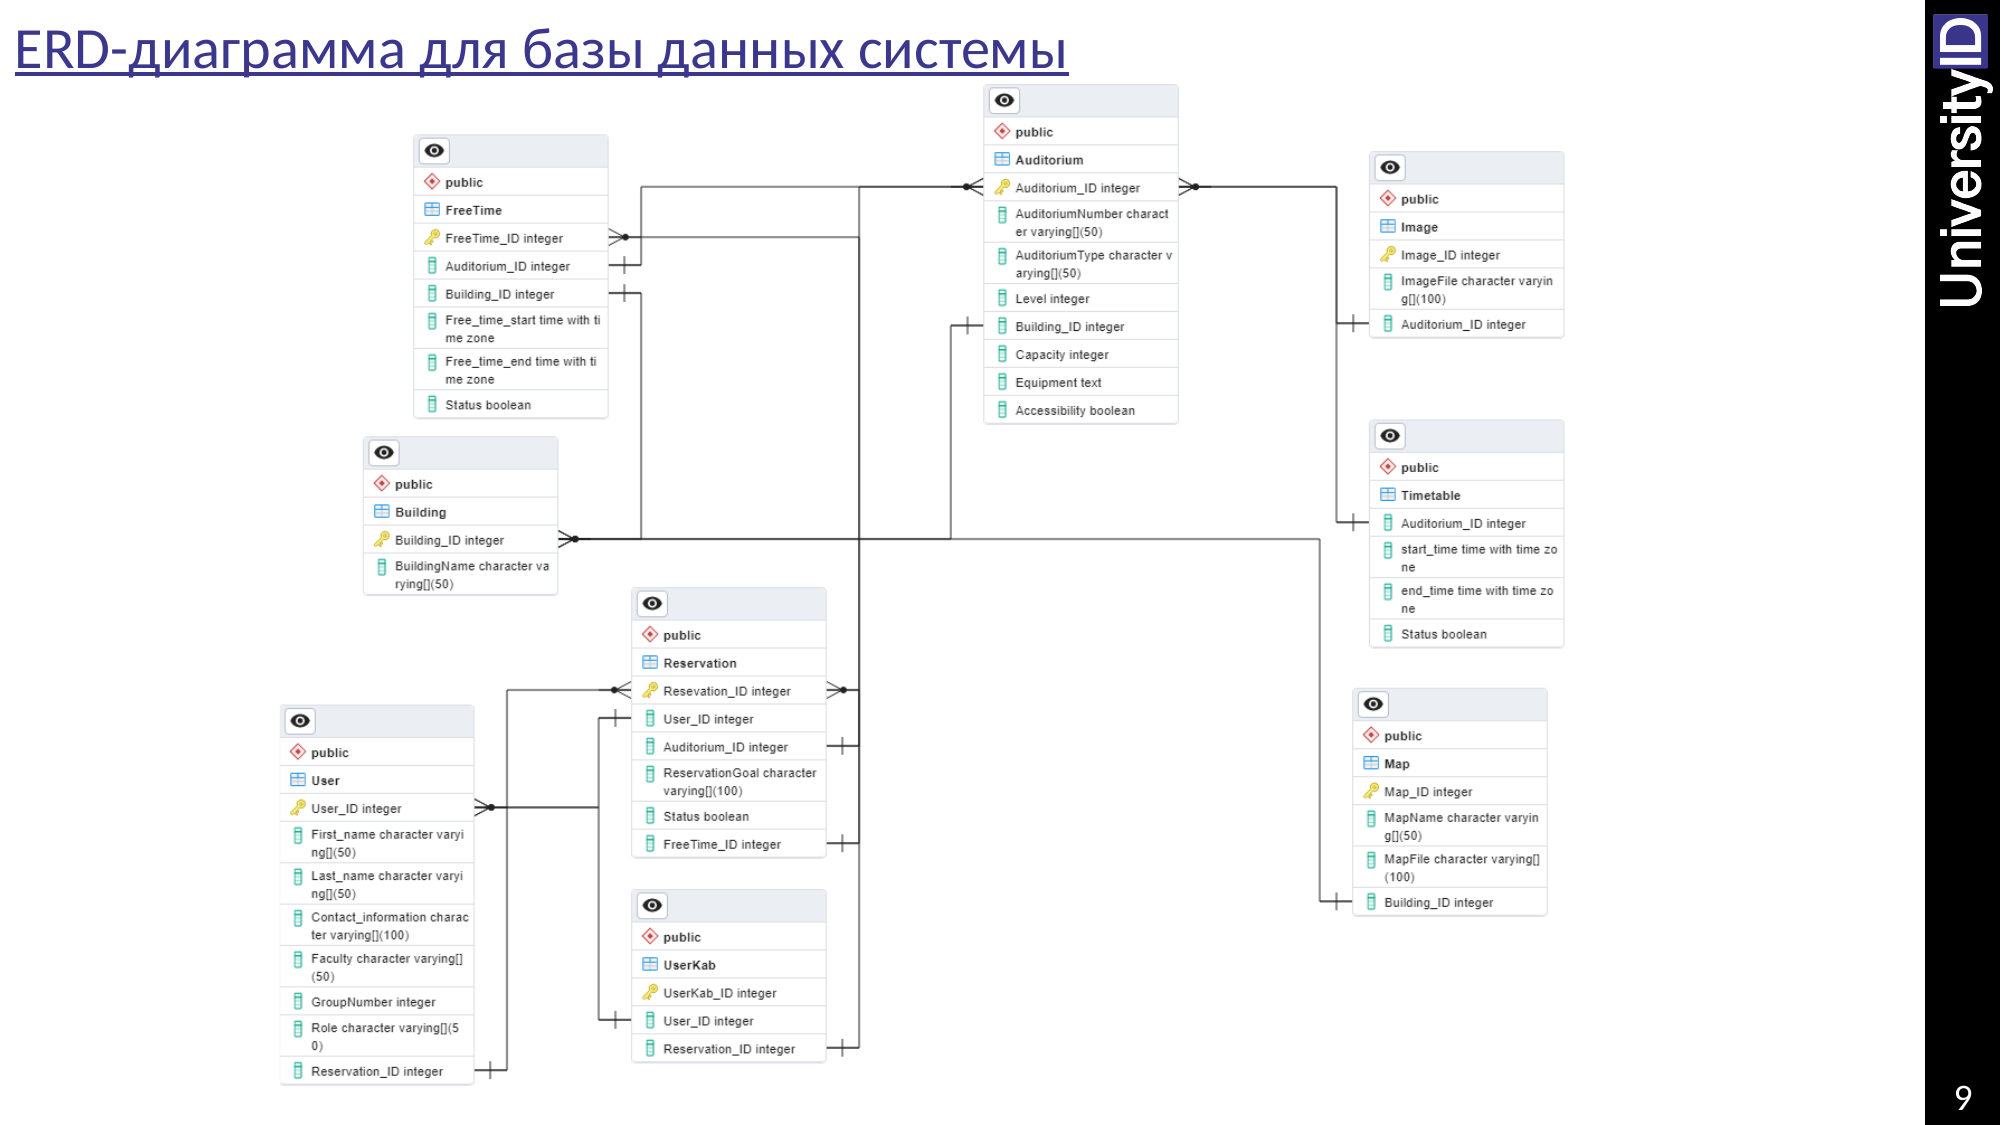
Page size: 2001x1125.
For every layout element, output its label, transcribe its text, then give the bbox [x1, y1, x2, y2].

text_box 9 [1925, 190, 2000, 1125]
picture [1817, 15, 2000, 306]
picture [279, 84, 1739, 1111]
text_box ERD-диаграмма для базы данных системы [0, 2, 1126, 88]
text_box 9 [1925, 0, 2000, 130]
